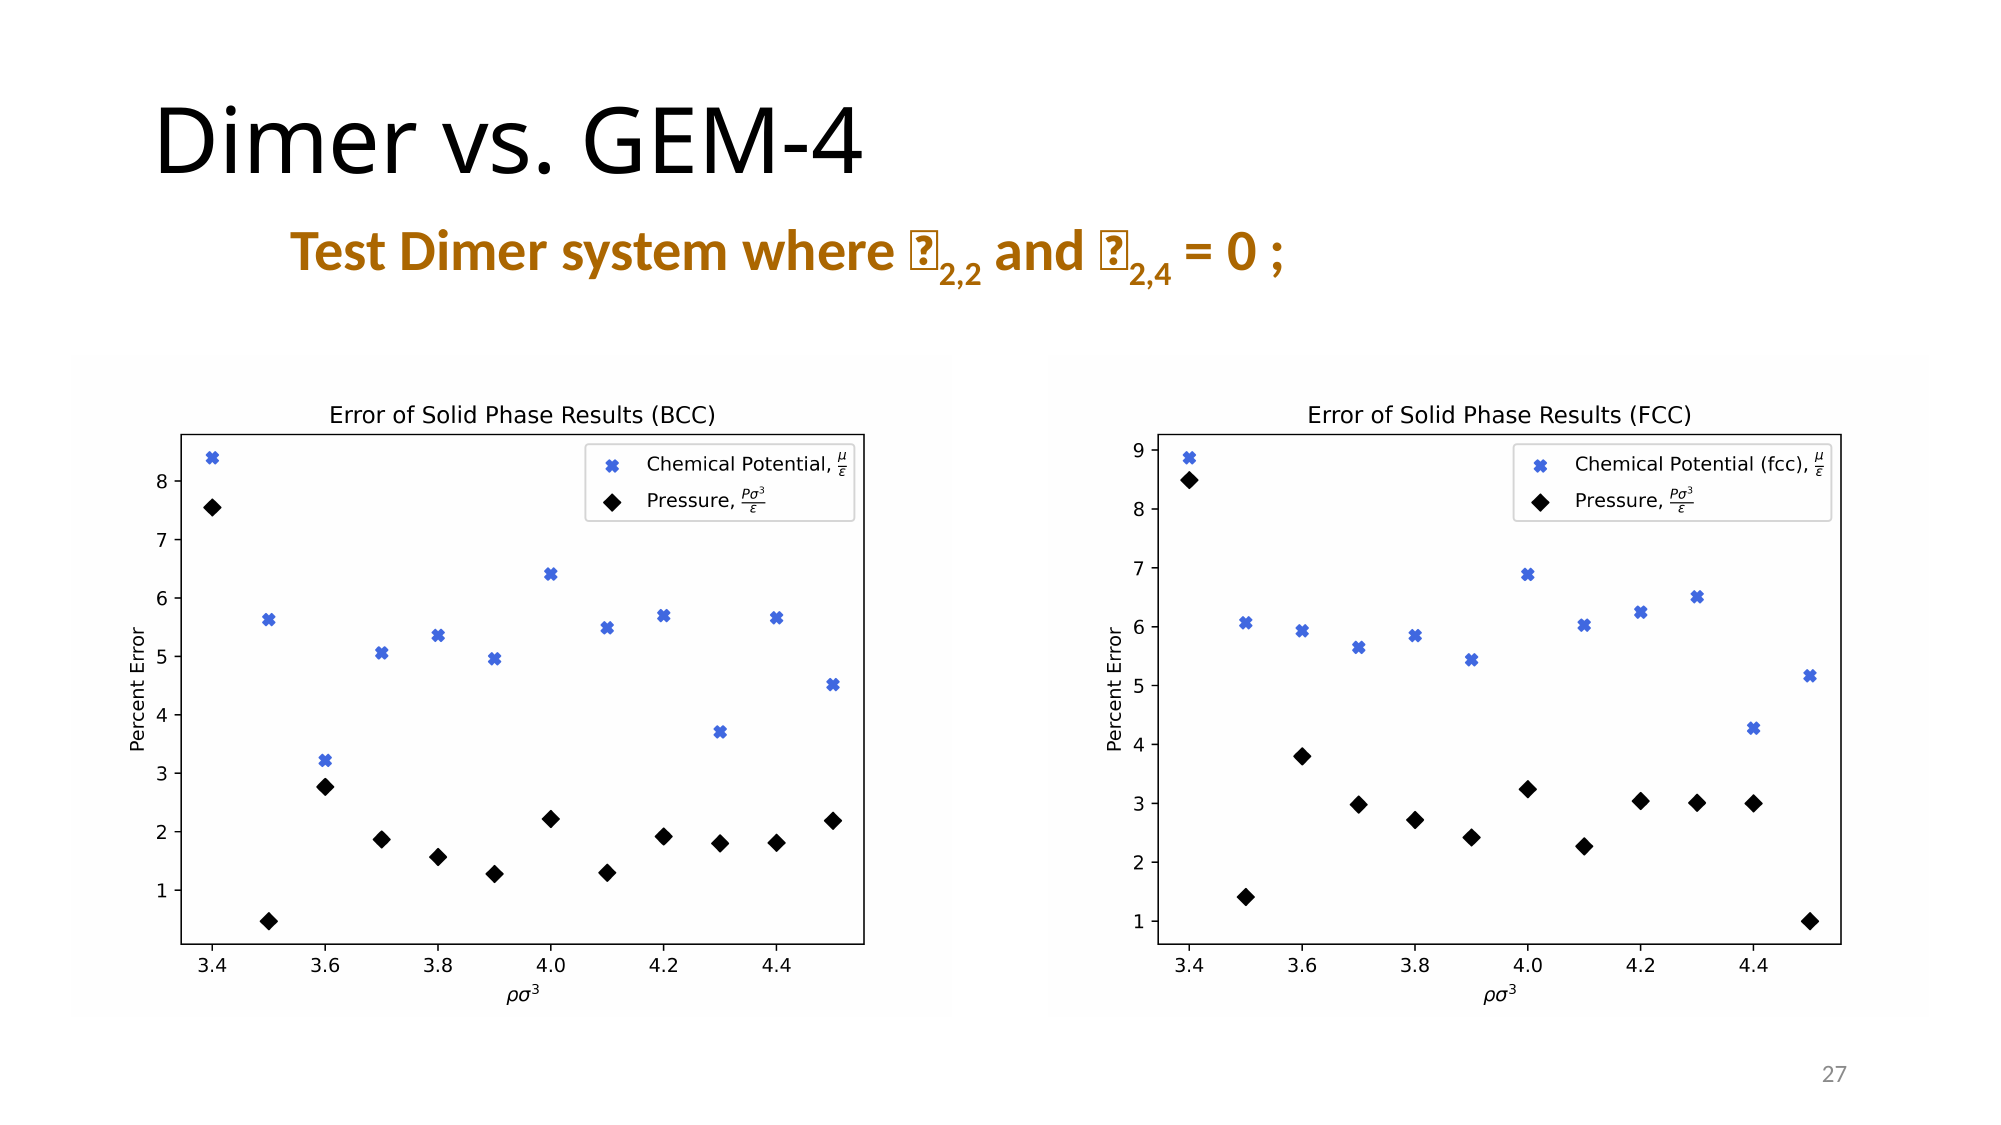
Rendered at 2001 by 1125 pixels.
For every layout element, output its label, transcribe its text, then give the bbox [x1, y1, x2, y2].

slide_number 27 [1691, 1042, 1863, 1103]
title Dimer vs. GEM-4 [137, 35, 1863, 253]
picture [1048, 355, 1929, 1017]
picture [71, 355, 952, 1017]
